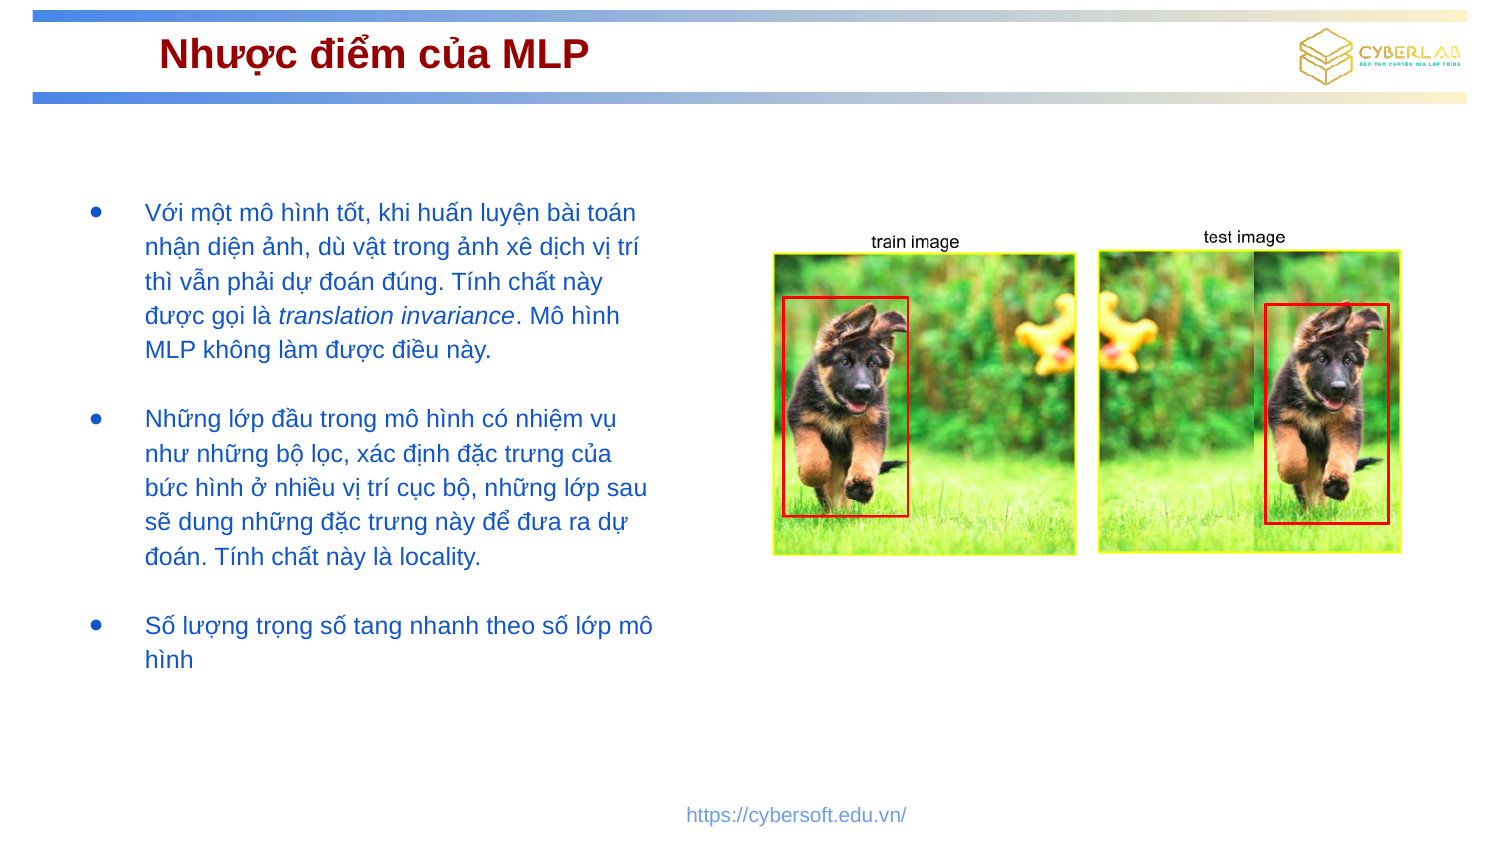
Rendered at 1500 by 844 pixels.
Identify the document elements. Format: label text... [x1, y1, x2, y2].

list Với một mô hình tốt, khi huấn luyện bài toán nhận diện ảnh, dù vật trong ảnh xê dịch vị trí thì vẫn phải dự đoán đúng. Tính chất này được gọi là translation invariance. Mô hình MLP không làm được điều này. Những lớp đầu trong mô hình có nhiệm vụ như những bộ lọc, xác định đặc trưng của bức hình ở nhiều vị trí cục bộ, những lớp sau sẽ dung những đặc trưng này để đưa ra dự đoán. Tính chất này là locality. Số lượng trọng số tang nhanh theo số lớp mô hình [54, 176, 678, 617]
picture [1449, 28, 1468, 85]
title Nhược điểm của MLP [144, 12, 1449, 93]
picture [757, 219, 1420, 575]
